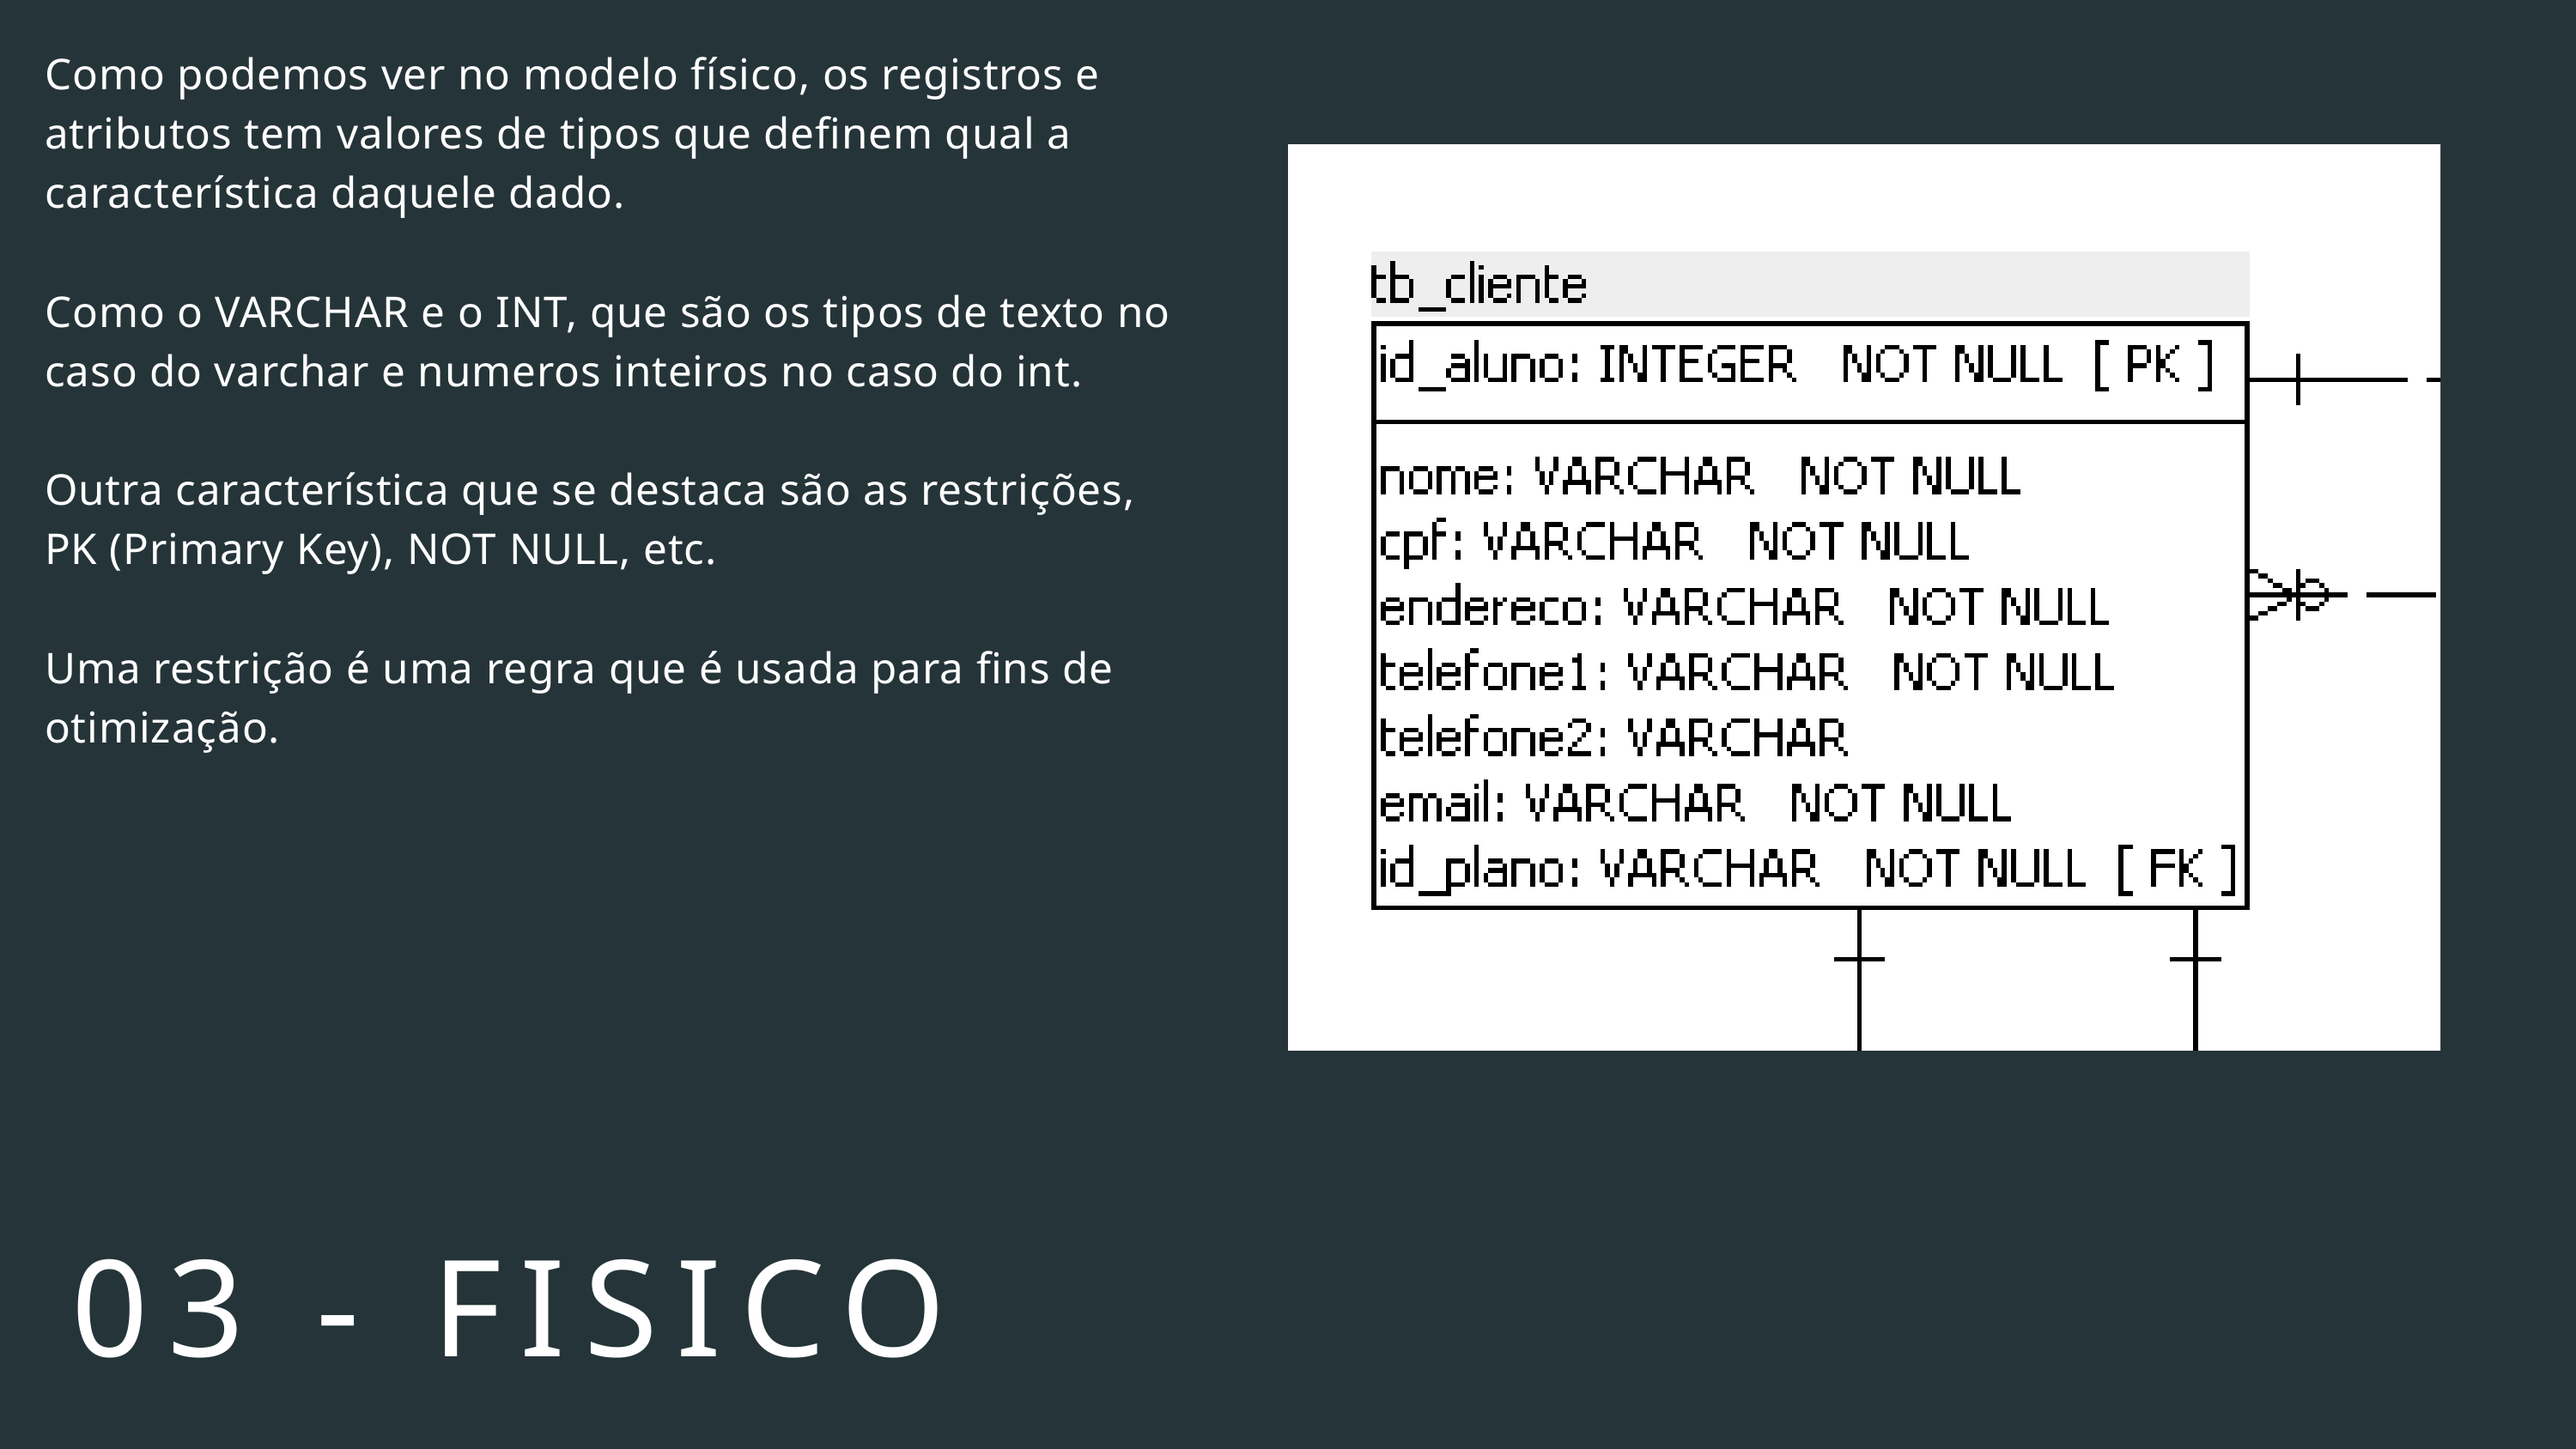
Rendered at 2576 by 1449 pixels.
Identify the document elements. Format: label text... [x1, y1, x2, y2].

text_box 03 - FISICO [72, 1230, 1789, 1384]
text_box Como podemos ver no modelo físico, os registros e atributos tem valores de tipos que definem qual a característica daquele dado. Como o VARCHAR e o INT, que são os tipos de texto no caso do varchar e numeros inteiros no caso do int. Outra característica que se destaca são as restrições, PK (Primary Key), NOT NULL, etc. Uma restrição é uma regra que é usada para fins de otimização. [45, 39, 1178, 811]
text_box [1287, 144, 2441, 1052]
